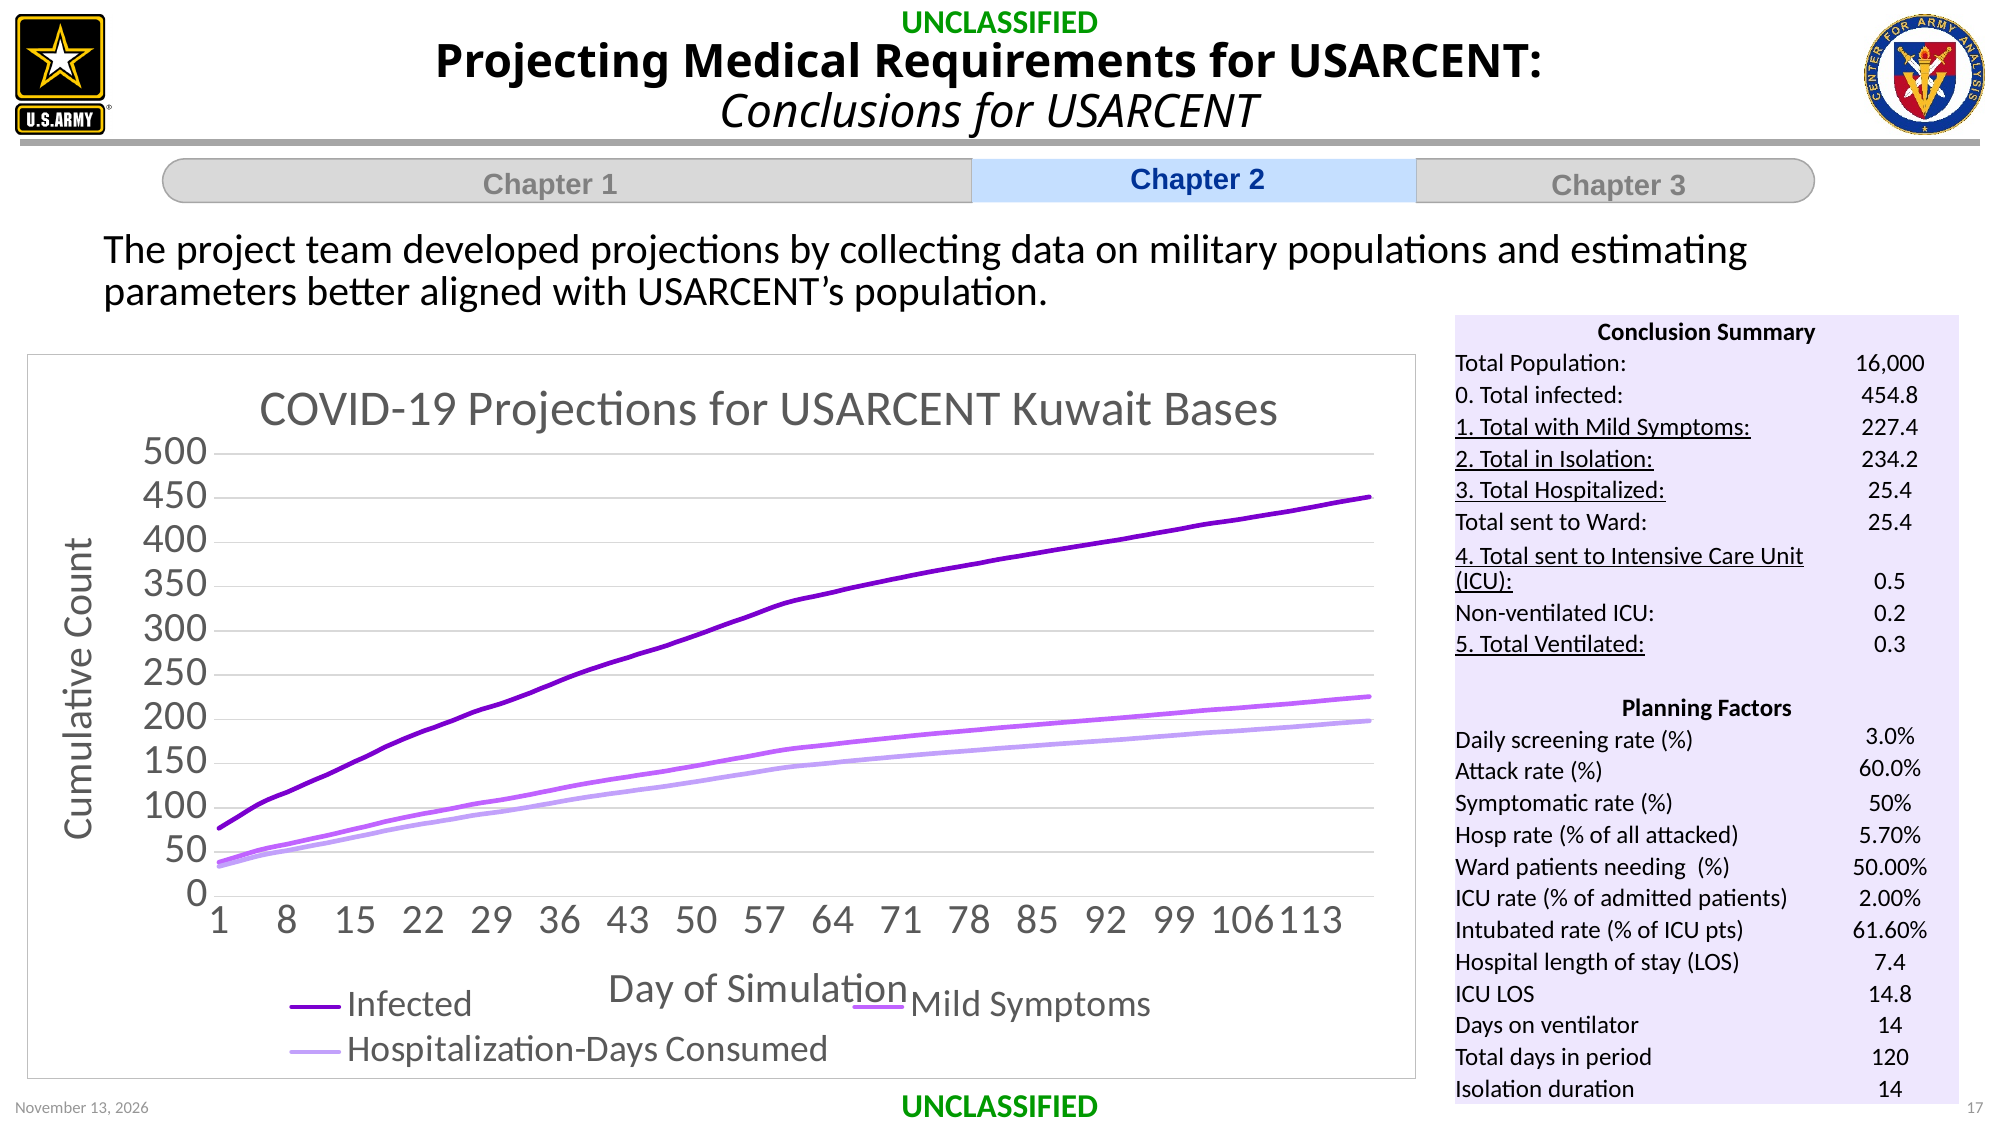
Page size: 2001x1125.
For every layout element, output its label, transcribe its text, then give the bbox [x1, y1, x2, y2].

text_box The project team developed projections by collecting data on military populations and estimating parameters better aligned with USARCENT’s population. [88, 224, 1919, 355]
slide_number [0, 1086, 88, 1125]
title Projecting Medical Requirements for USARCENT: Conclusions for USARCENT [127, 37, 1850, 138]
list [88, 355, 1920, 1125]
picture [1864, 14, 1985, 135]
slide_number 17 [1920, 1086, 1999, 1125]
picture [15, 14, 113, 135]
chart [26, 354, 1416, 1079]
